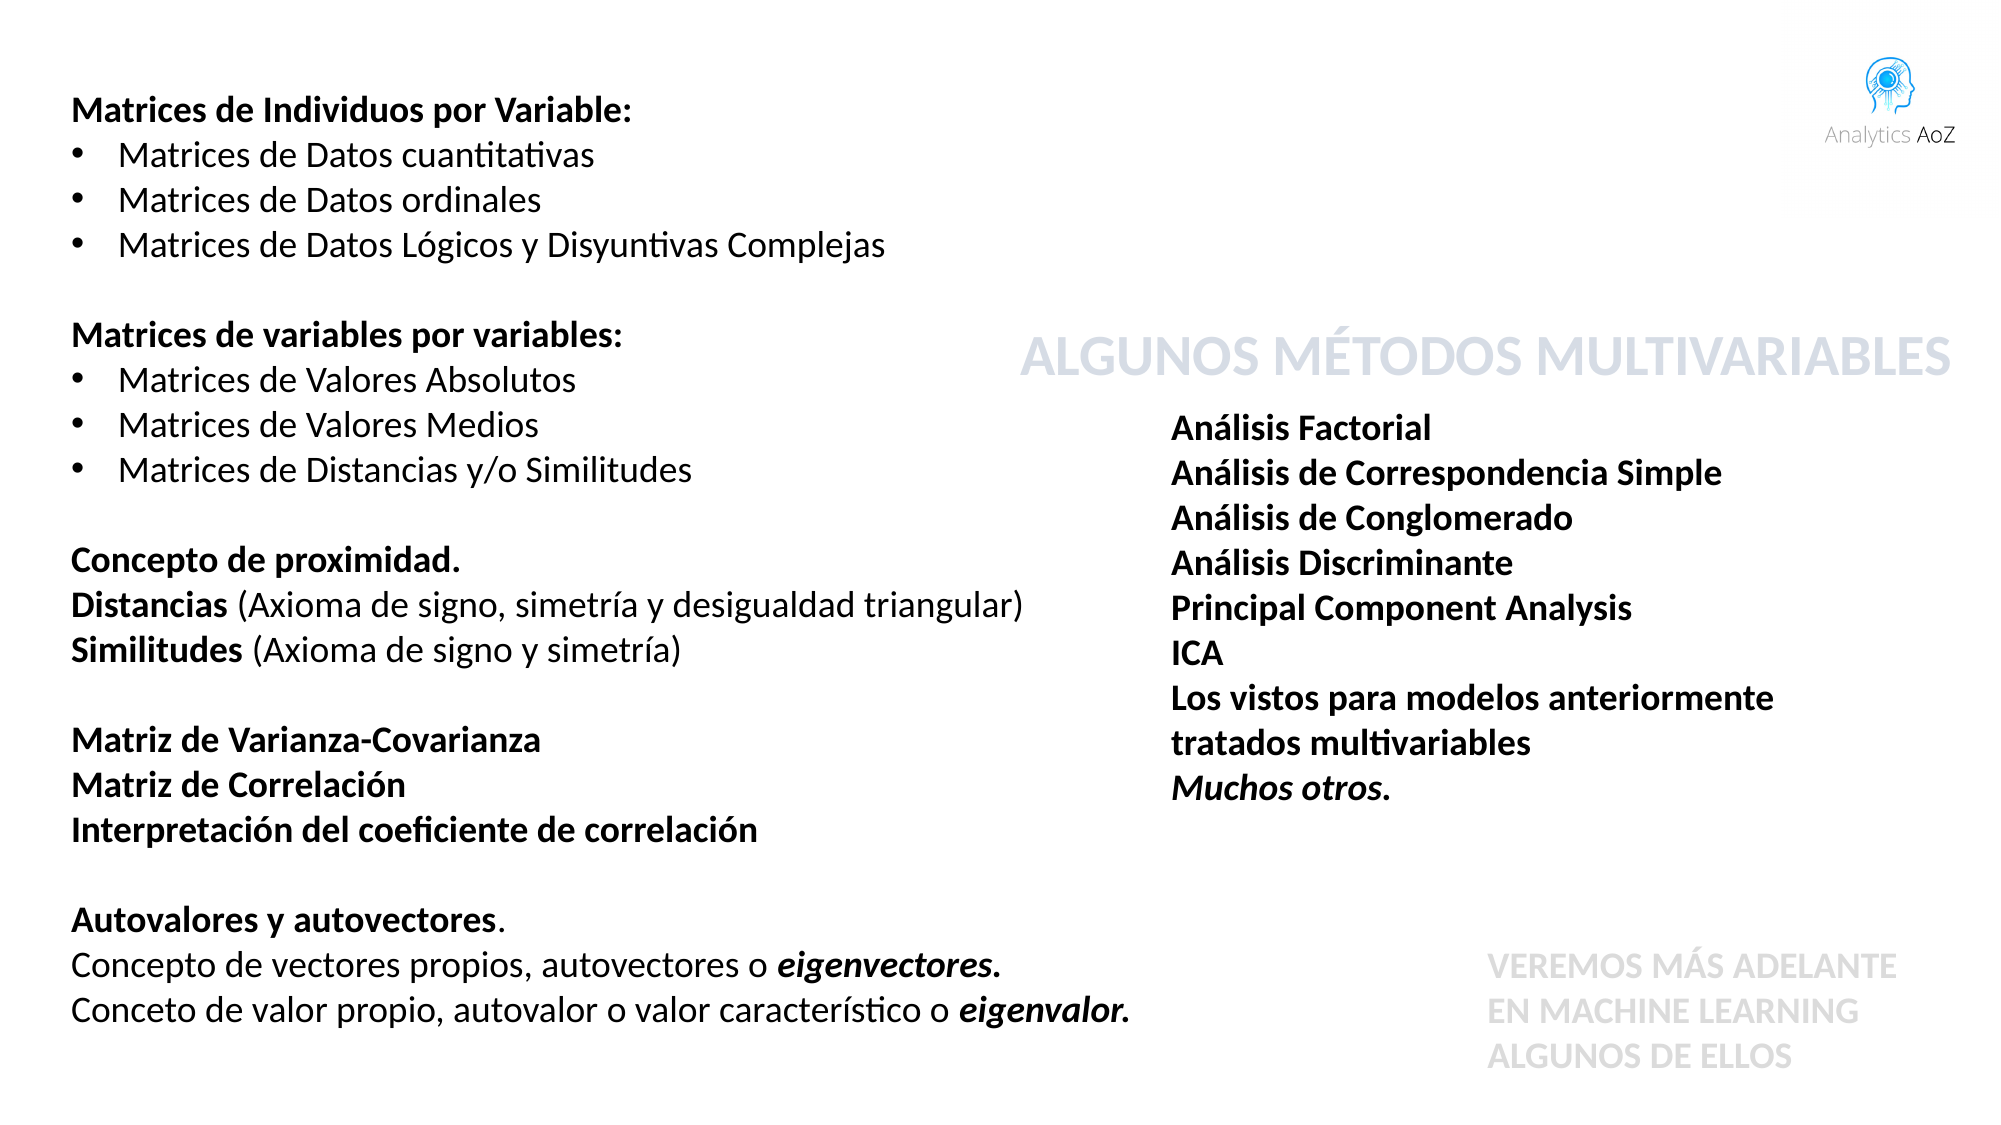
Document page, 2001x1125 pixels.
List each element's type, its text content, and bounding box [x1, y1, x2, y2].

text_box Análisis Factorial Análisis de Correspondencia Simple Análisis de Conglomerado Análisis Discriminante Principal Component Analysis ICA Los vistos para modelos anteriormente tratados multivariables Muchos otros. [1156, 395, 1817, 816]
picture [1781, 0, 1999, 218]
text_box ALGUNOS MÉTODOS MULTIVARIABLES [1005, 310, 1968, 395]
text_box Matrices de Individuos por Variable: Matrices de Datos cuantitativas Matrices de Datos ordinales Matrices de Datos Lógicos y Disyuntivas Complejas Matrices de variables por variables: Matrices de Valores Absolutos Matrices de Valores Medios Matrices de Distancias y/o Similitudes Concepto de proximidad. Distancias (Axioma de signo, simetría y desigualdad triangular) Similitudes (Axioma de signo y simetría) Matriz de Varianza-Covarianza Matriz de Correlación Interpretación del coeficiente de correlación Autovalores y autovectores. Concepto de vectores propios, autovectores o eigenvectores. Conceto de valor propio, autovalor o valor característico o eigenvalor. [56, 77, 1782, 1038]
text_box VEREMOS MÁS ADELANTE EN MACHINE LEARNING ALGUNOS DE ELLOS [1472, 933, 1944, 1084]
